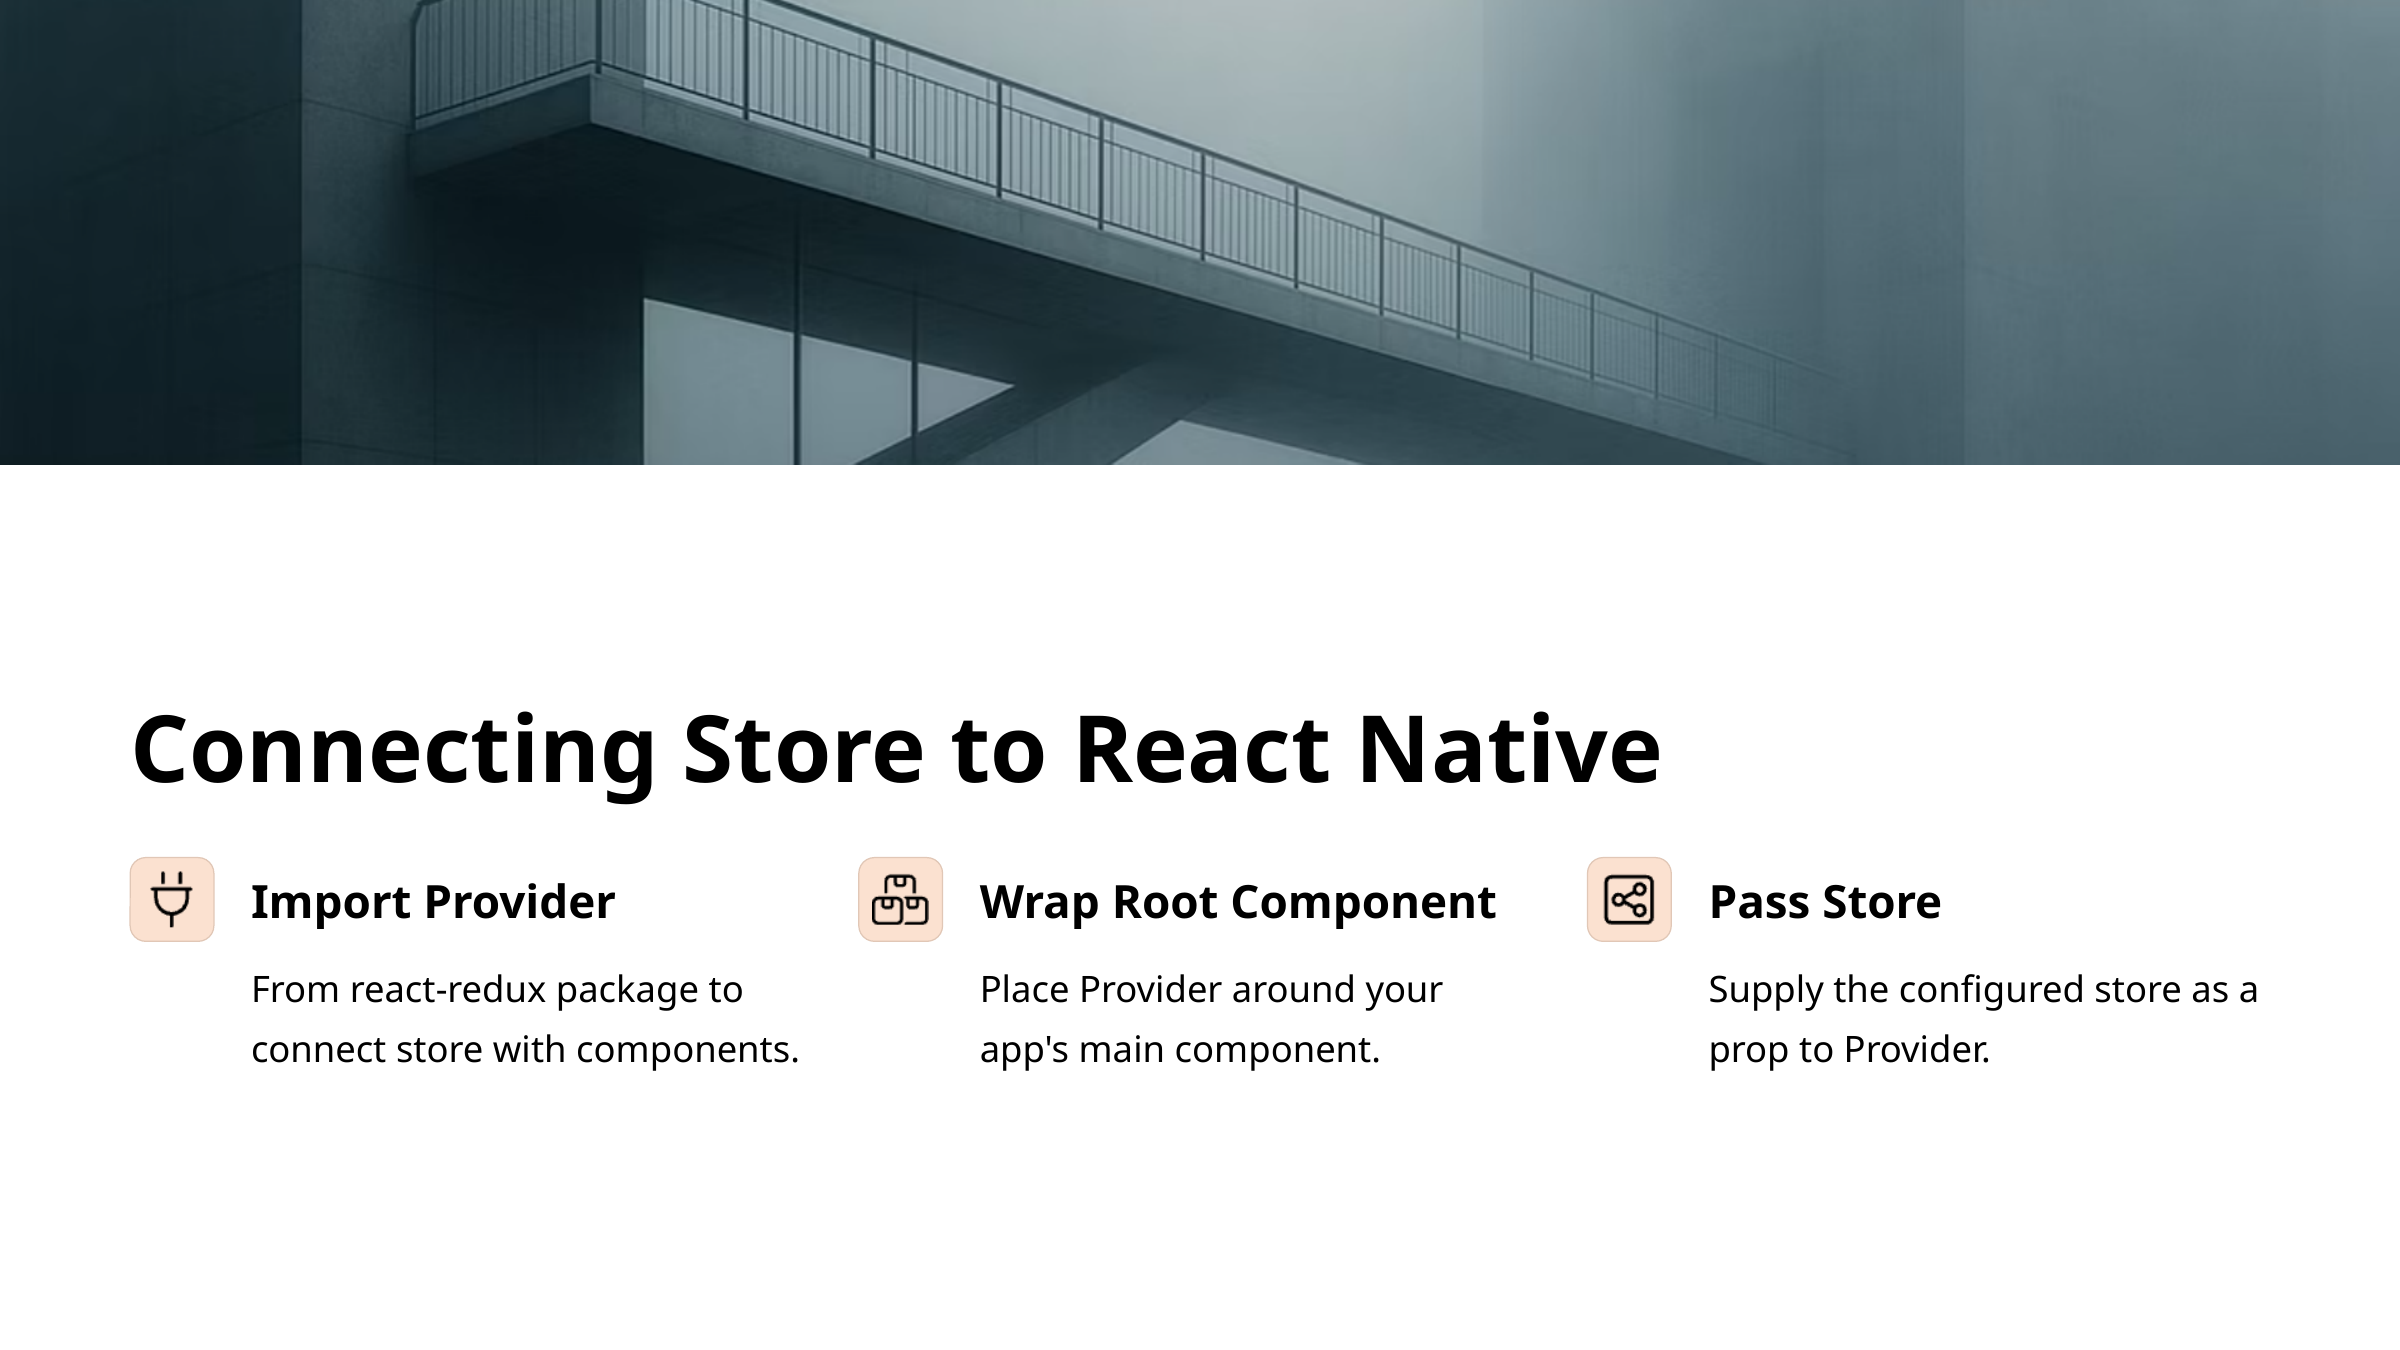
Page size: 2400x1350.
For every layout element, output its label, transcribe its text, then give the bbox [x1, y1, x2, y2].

text_box [858, 857, 943, 942]
text_box Connecting Store to React Native [130, 685, 1631, 802]
text_box Place Provider around your app's main component. [979, 950, 1541, 1070]
text_box [130, 857, 214, 942]
picture [0, 0, 2400, 466]
text_box Pass Store [1708, 870, 2174, 929]
text_box Supply the configured store as a prop to Provider. [1708, 950, 2270, 1070]
text_box From react-redux package to connect store with components. [251, 950, 813, 1130]
picture [1601, 864, 1658, 935]
text_box [1587, 857, 1672, 942]
picture [872, 864, 929, 935]
text_box Wrap Root Component [979, 870, 1493, 929]
text_box Import Provider [251, 870, 717, 929]
picture [144, 864, 200, 935]
